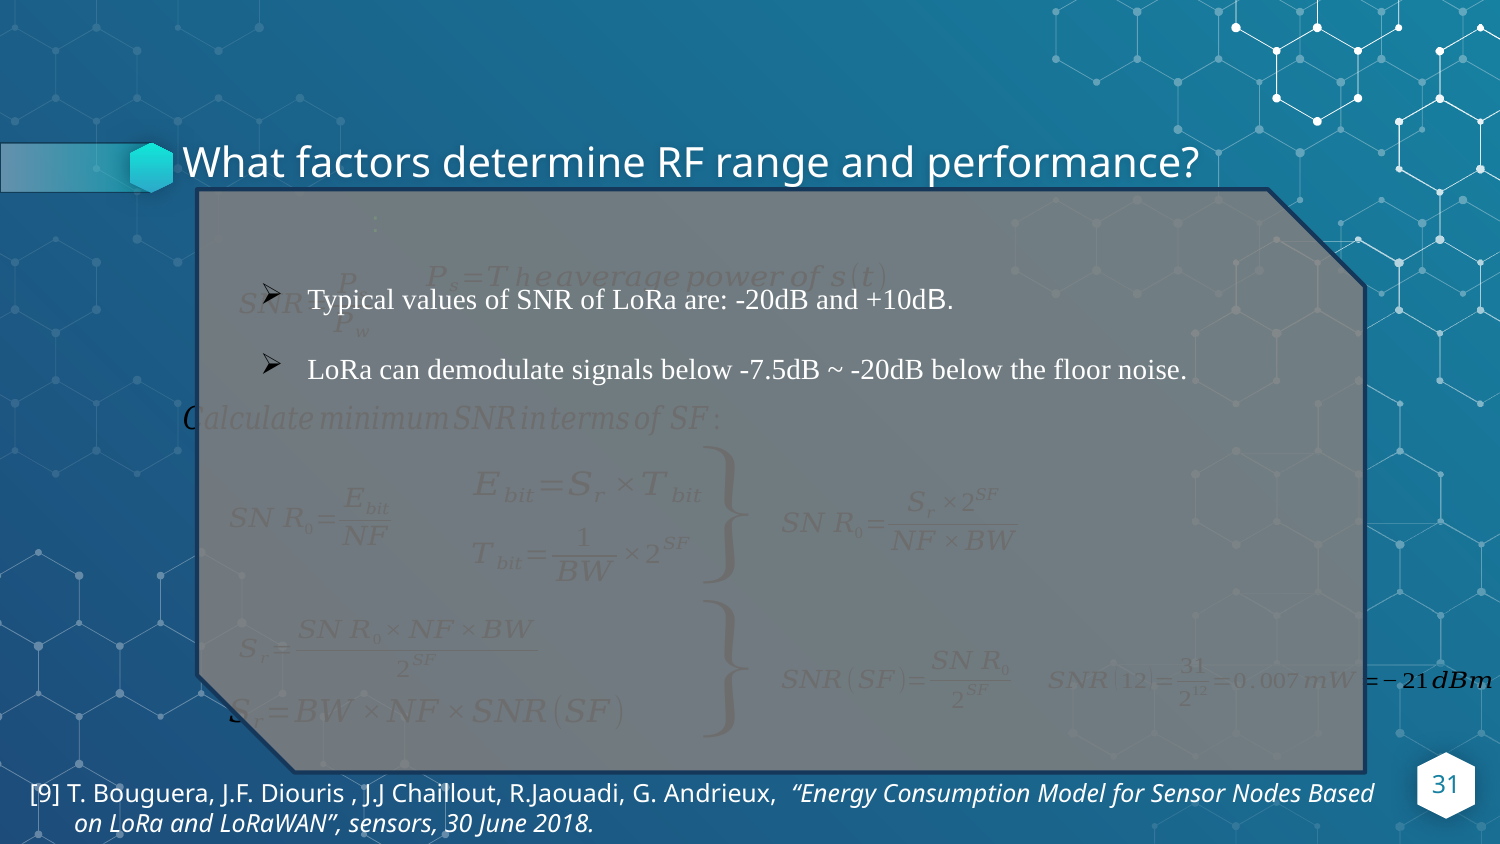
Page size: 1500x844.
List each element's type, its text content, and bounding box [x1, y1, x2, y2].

text_box [9] T. Bouguera, J.F. Diouris , J.J Chaillout, R.Jaouadi, G. Andrieux, “Energy Consumption Model for Sensor Nodes Based on LoRa and LoRaWAN”, sensors, 30 June 2018. [14, 770, 1391, 844]
slide_number 31 [1417, 752, 1475, 819]
title What factors determine RF range and performance? [182, 134, 1500, 193]
text_box Typical values ​​of SNR of LoRa are: -20dB and +10dB. LoRa can demodulate signals below -7.5dB ~ -20dB below the floor noise. [194, 187, 1368, 775]
